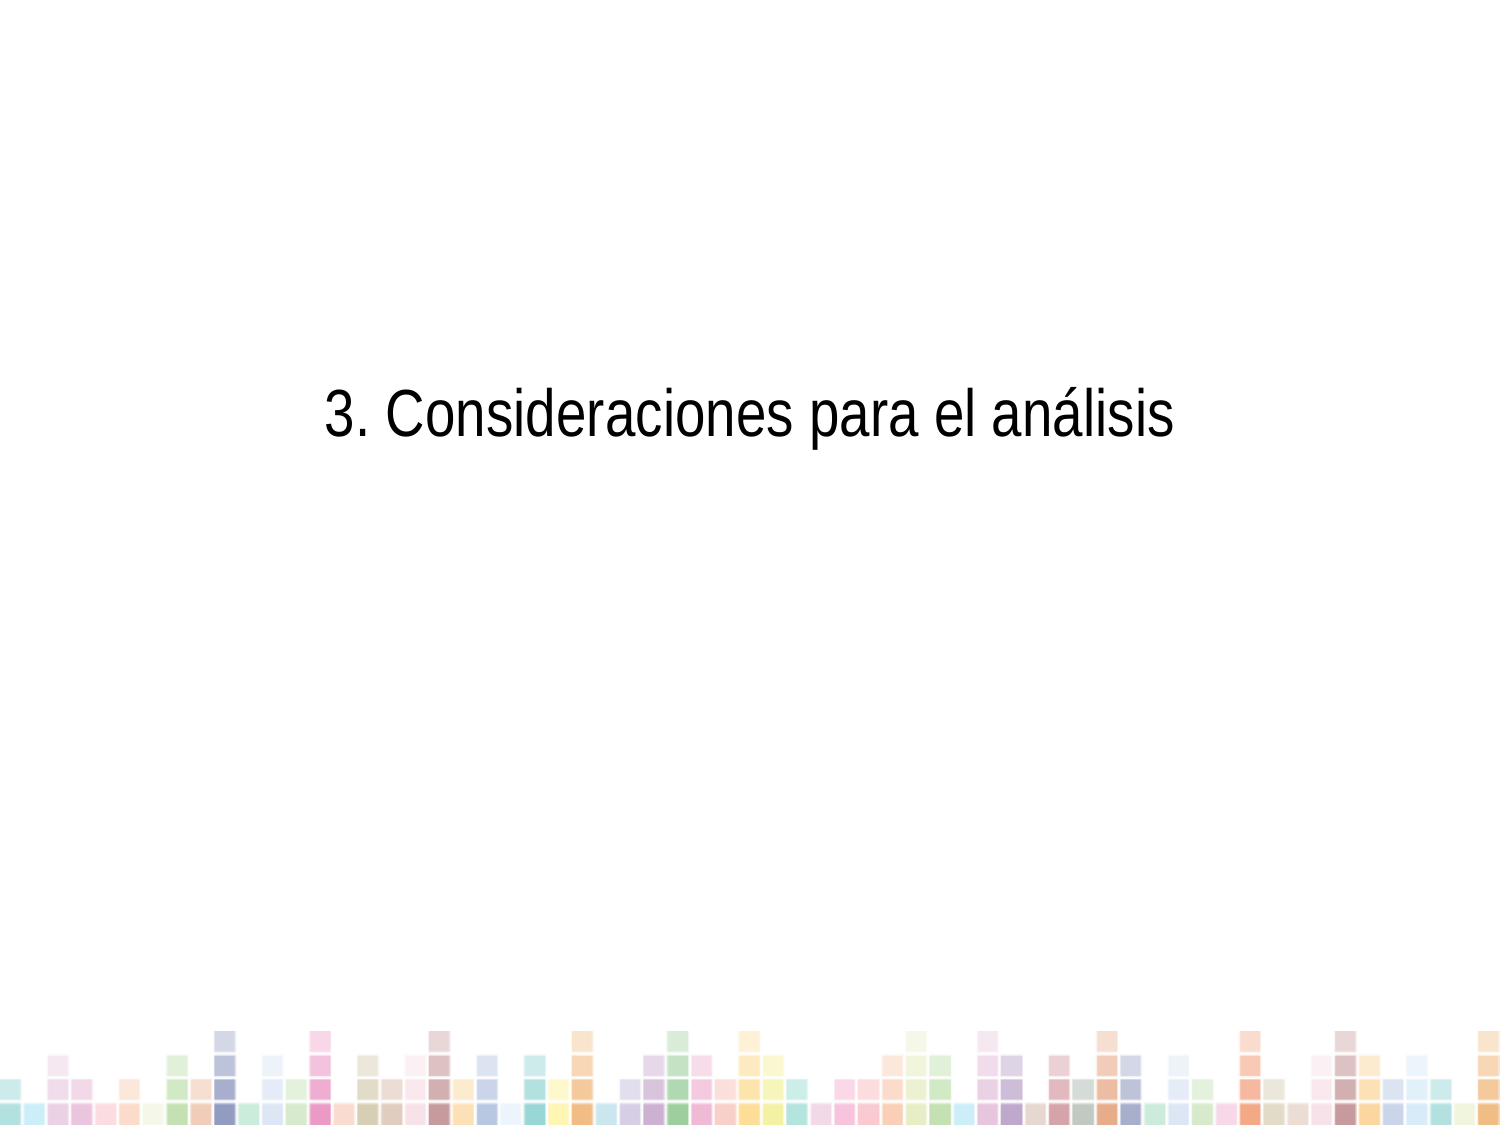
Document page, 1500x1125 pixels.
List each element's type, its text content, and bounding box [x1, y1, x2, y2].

text_box 3. Consideraciones para el análisis [218, 362, 1283, 538]
picture [0, 1031, 1500, 1125]
